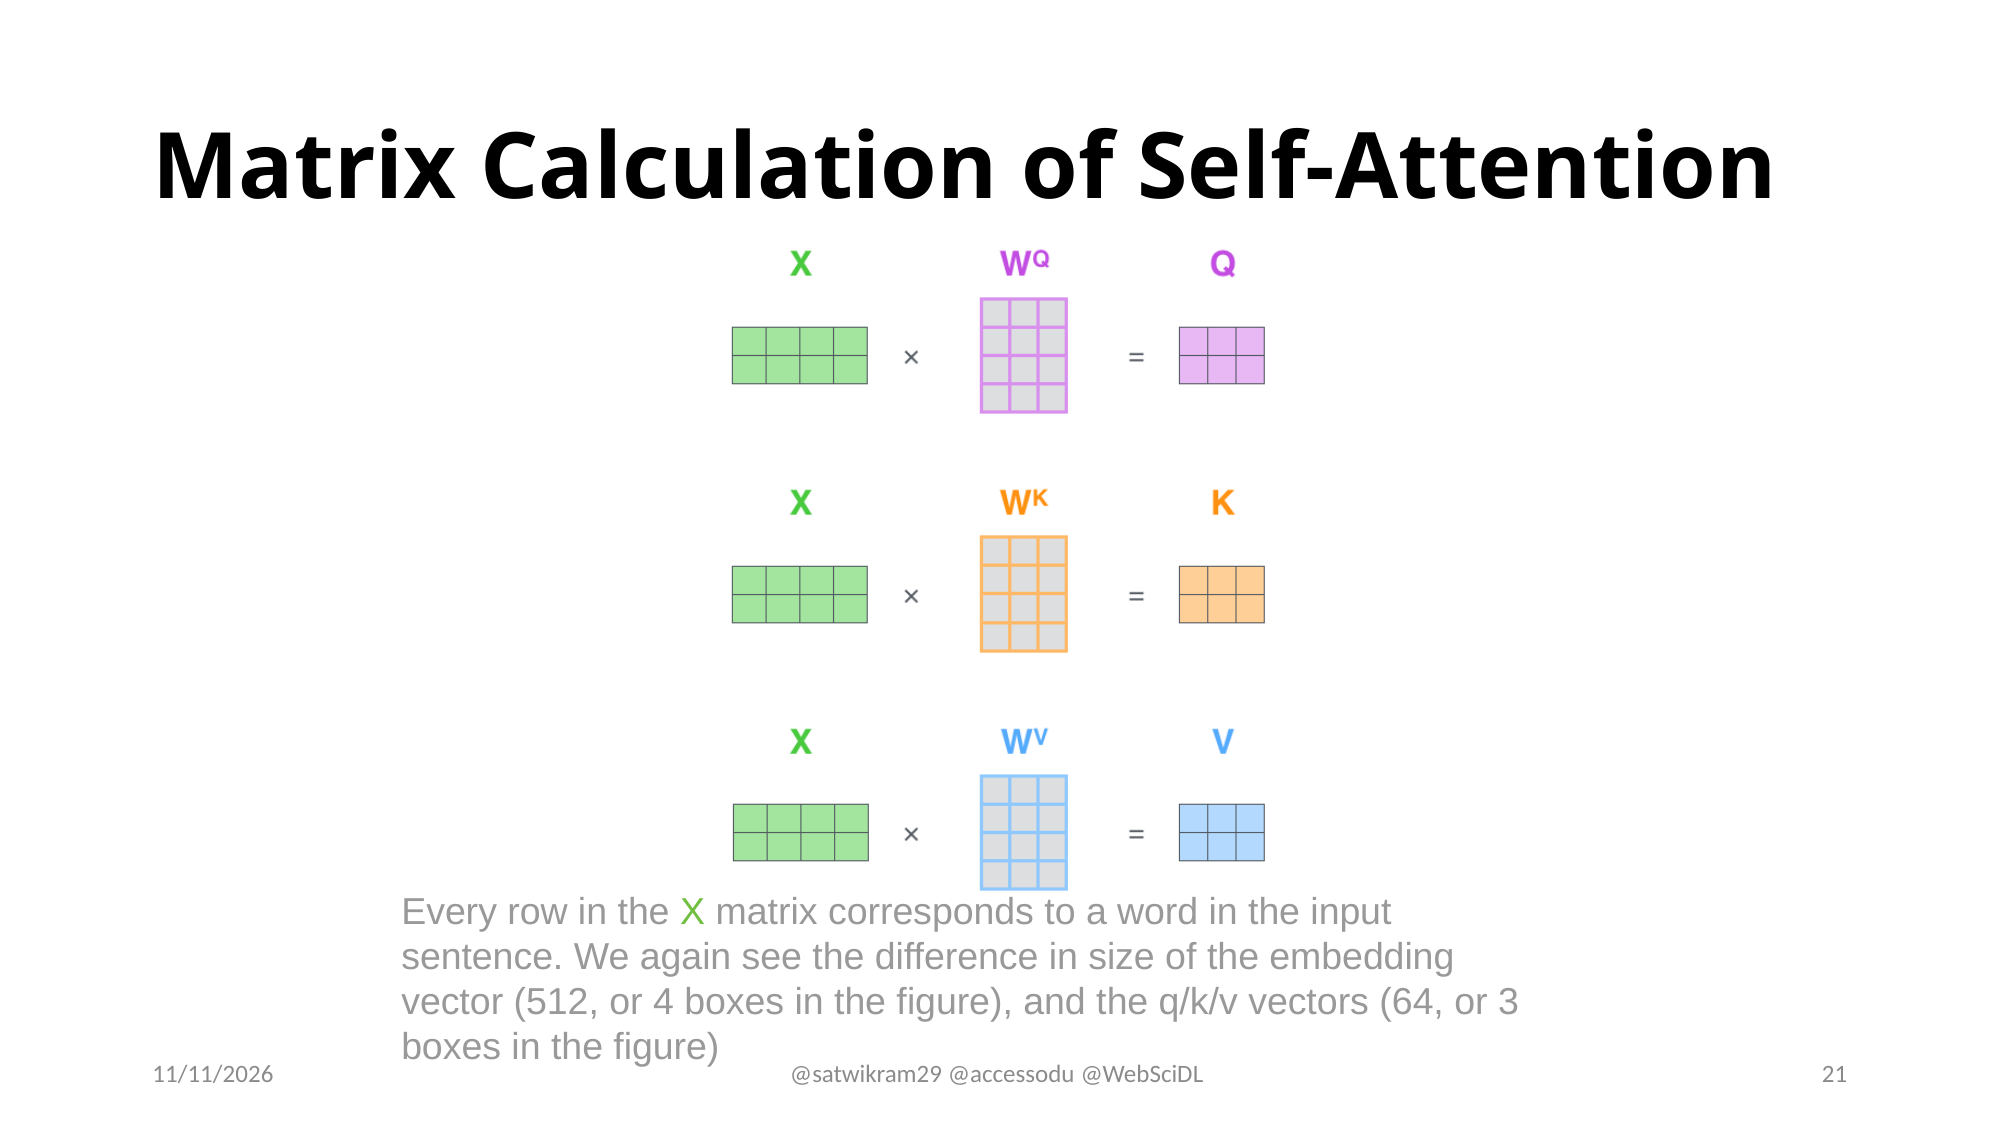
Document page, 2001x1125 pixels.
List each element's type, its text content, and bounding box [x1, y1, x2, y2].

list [684, 217, 1316, 932]
title Matrix Calculation of Self-Attention [137, 59, 1863, 278]
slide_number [137, 1042, 588, 1103]
text_box Every row in the X matrix corresponds to a word in the input sentence. We again see the difference in size of the embedding vector (512, or 4 boxes in the figure), and the q/k/v vectors (64, or 3 boxes in the figure) [386, 879, 1553, 1075]
footer @satwikram29 @accessodu @WebSciDL [662, 1075, 1338, 1103]
slide_number 21 [1412, 1042, 1863, 1103]
